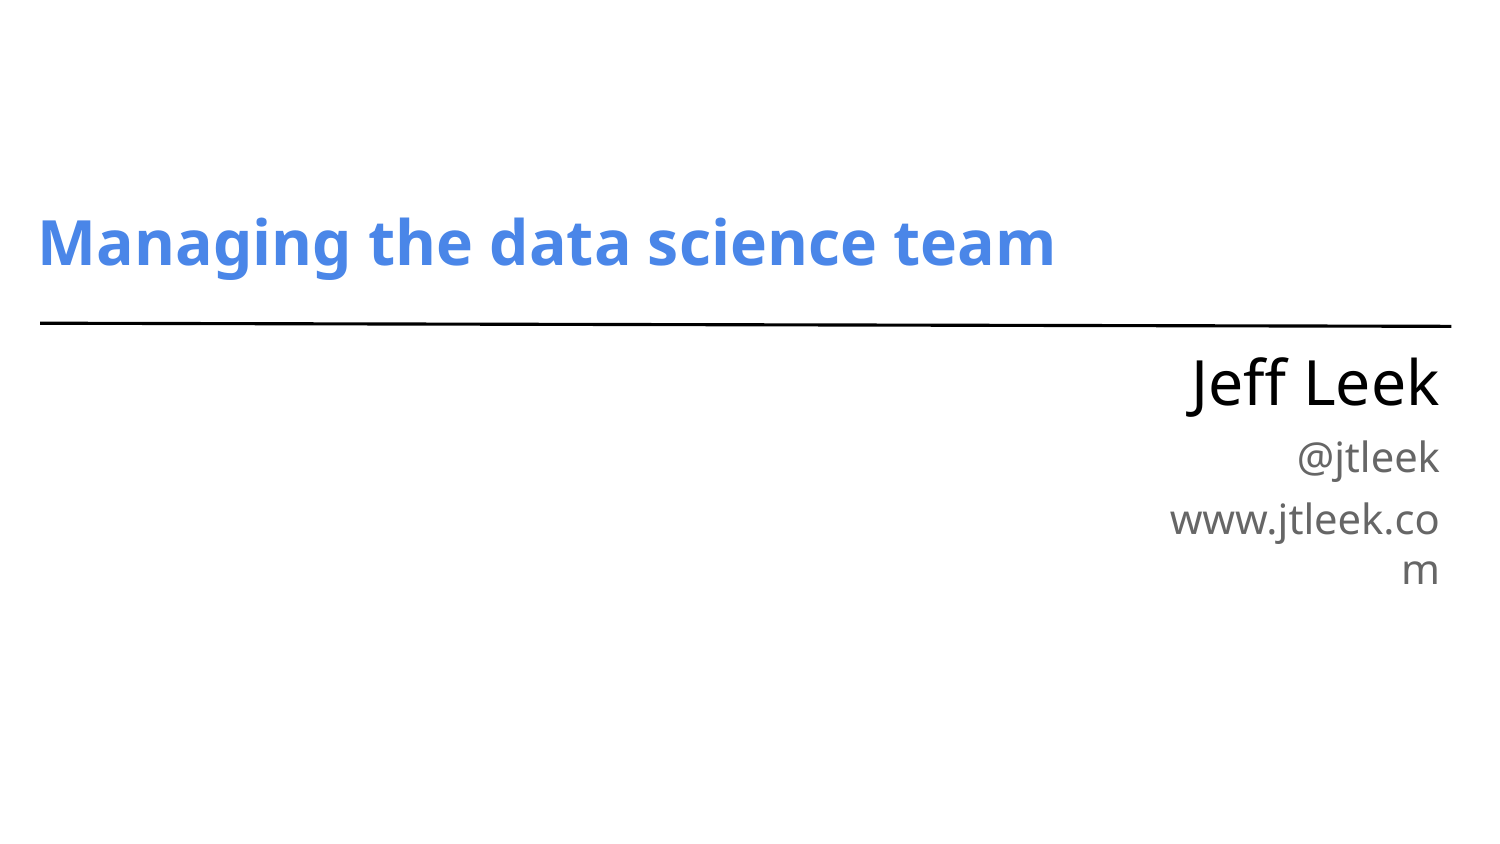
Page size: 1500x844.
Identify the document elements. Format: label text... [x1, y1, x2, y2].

text_box Jeff Leek @jtleek www.jtleek.com [1118, 328, 1456, 567]
title Managing the data science team [22, 164, 1481, 294]
